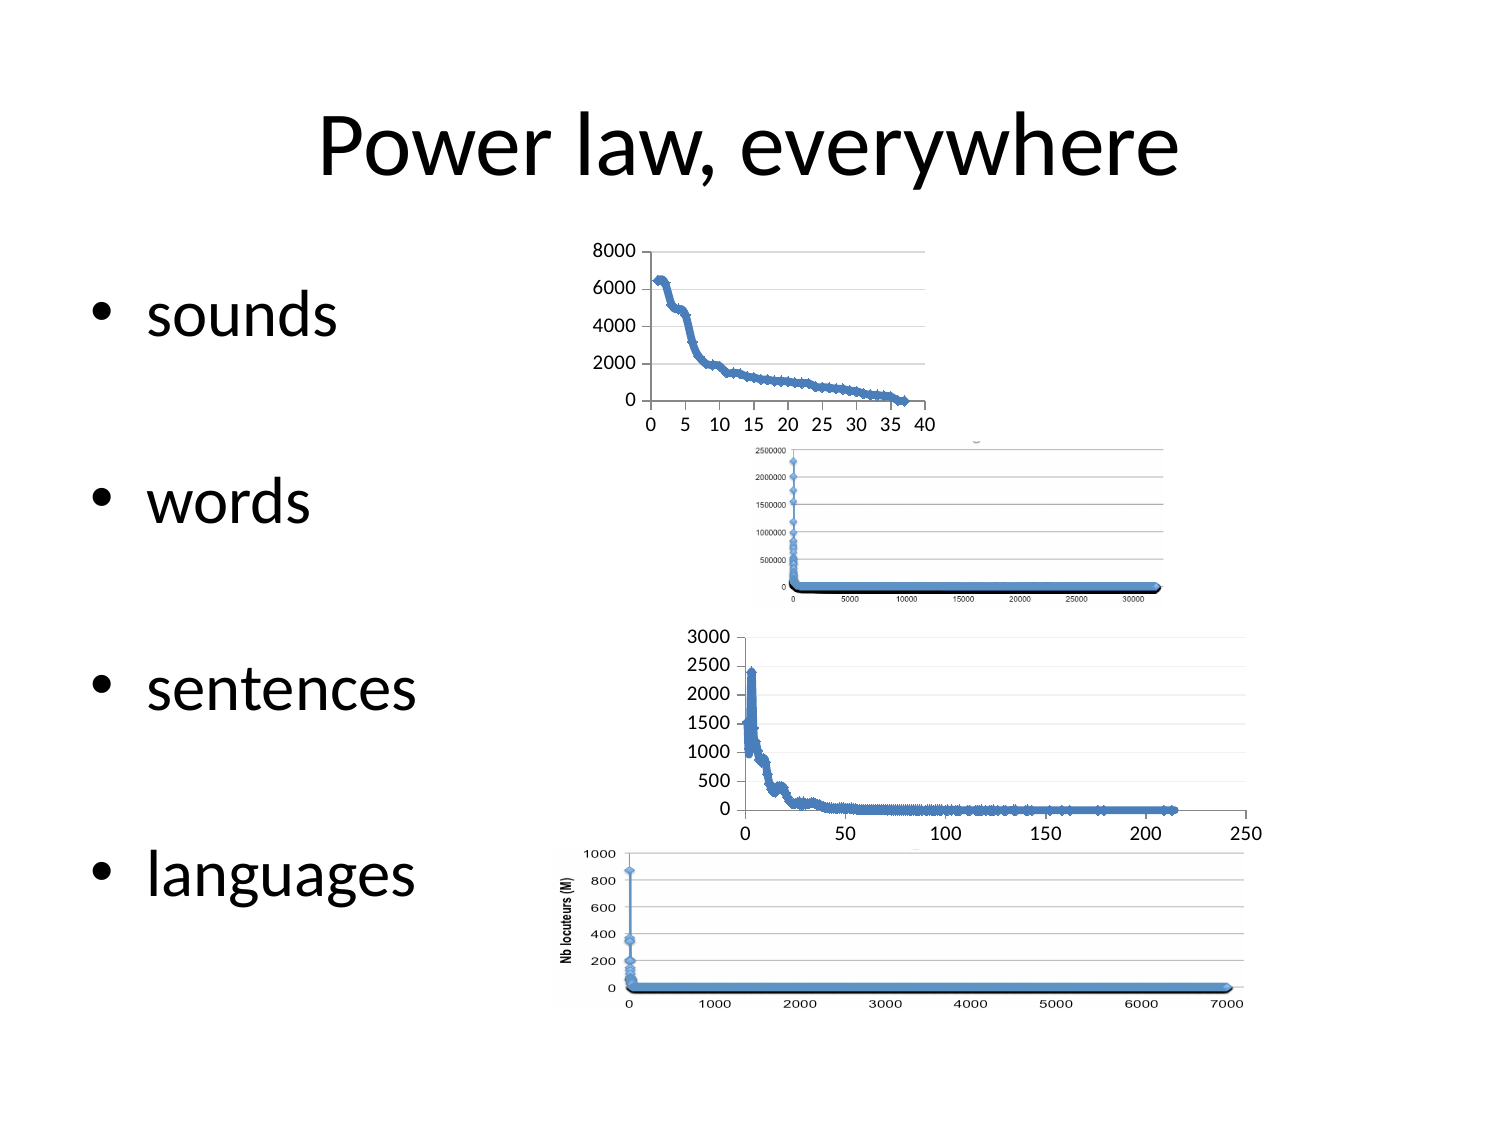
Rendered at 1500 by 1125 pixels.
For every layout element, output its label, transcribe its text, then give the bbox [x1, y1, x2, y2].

title Power law, everywhere [75, 45, 1425, 233]
picture [551, 849, 1245, 1010]
chart [585, 237, 944, 441]
chart [674, 622, 1275, 851]
picture [749, 440, 1164, 608]
list sounds words sentences languages [75, 262, 1425, 1005]
